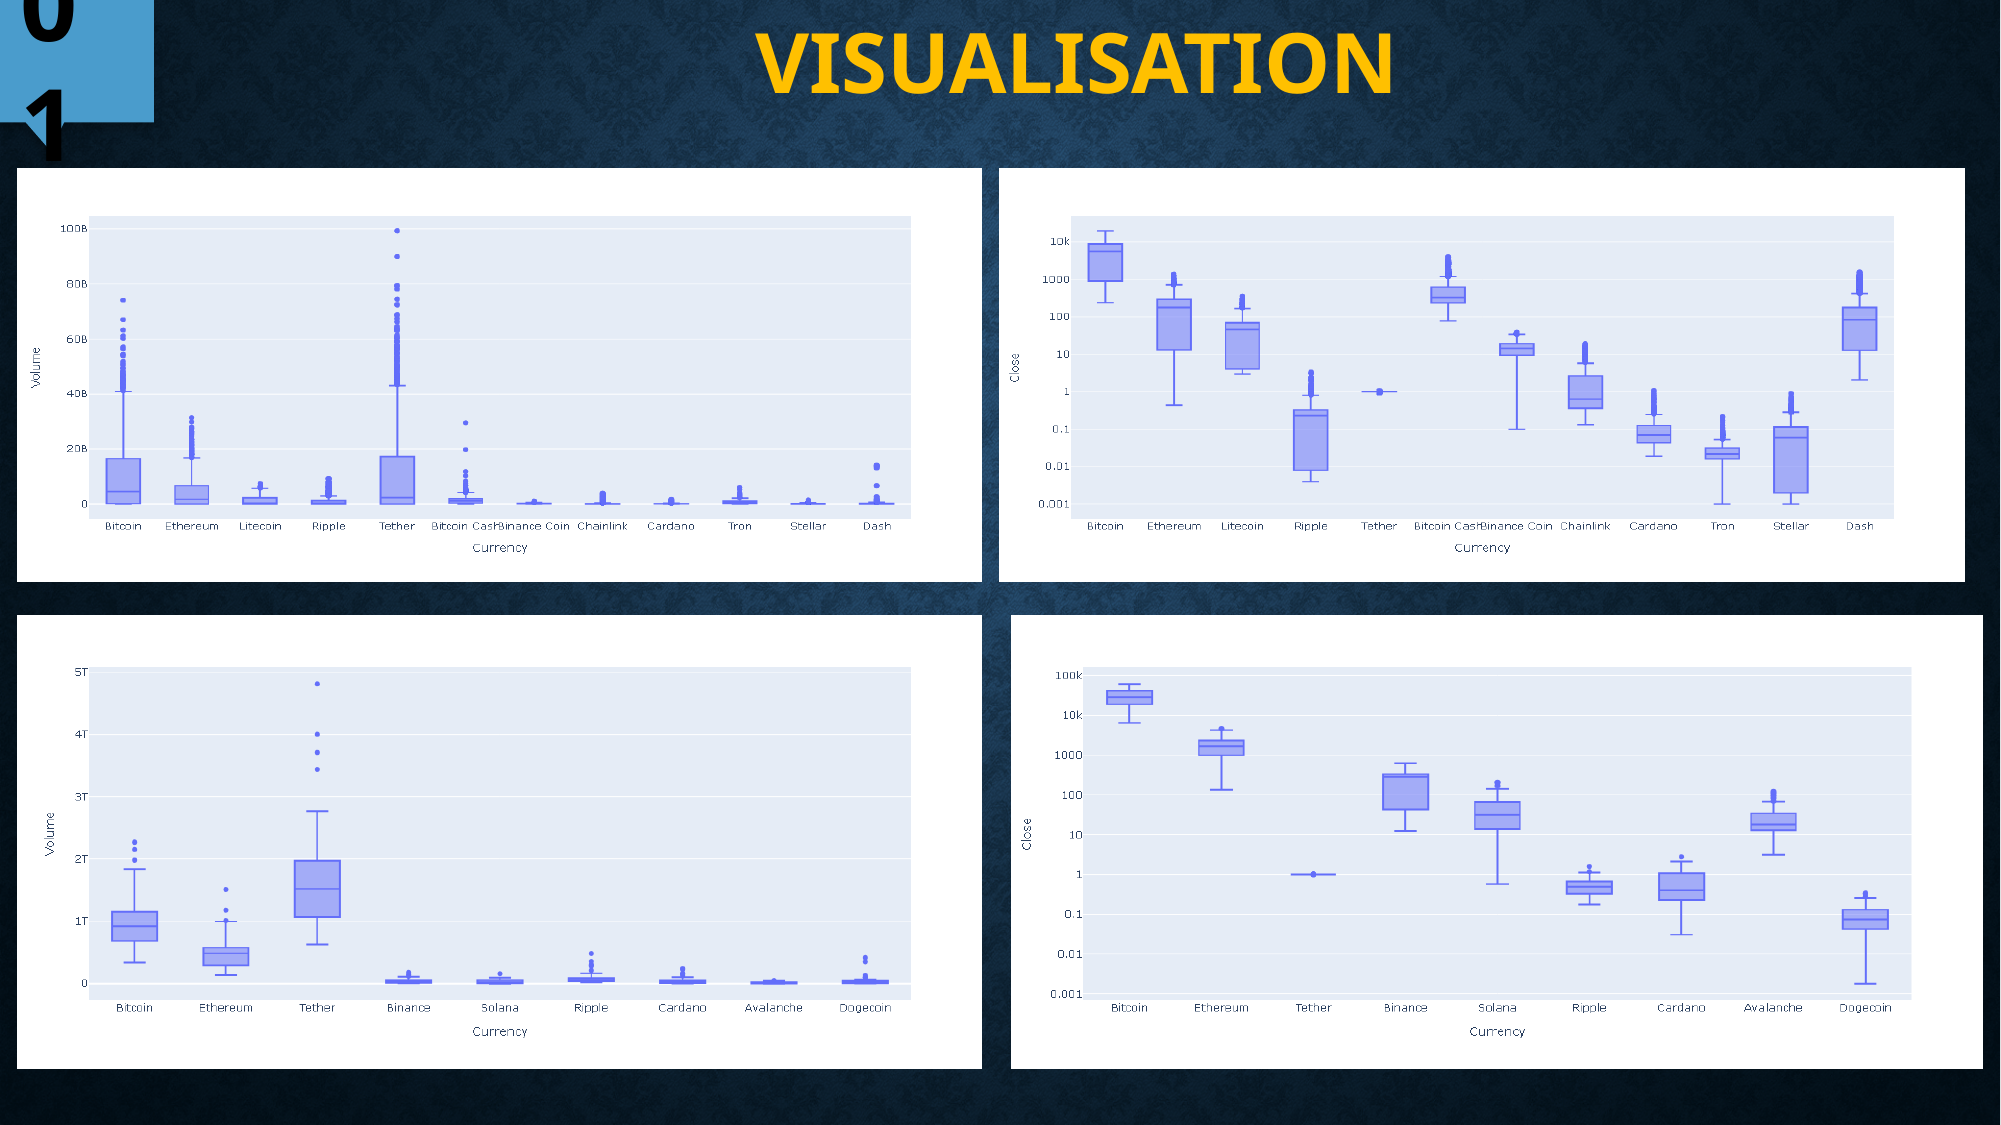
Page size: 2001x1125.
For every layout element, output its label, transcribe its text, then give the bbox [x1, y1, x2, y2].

text_box VISUALISATION [153, 2, 2000, 118]
picture [16, 167, 982, 583]
picture [16, 615, 982, 1070]
picture [1011, 615, 1984, 1070]
text_box 01 [0, 0, 154, 151]
picture [999, 167, 1965, 583]
